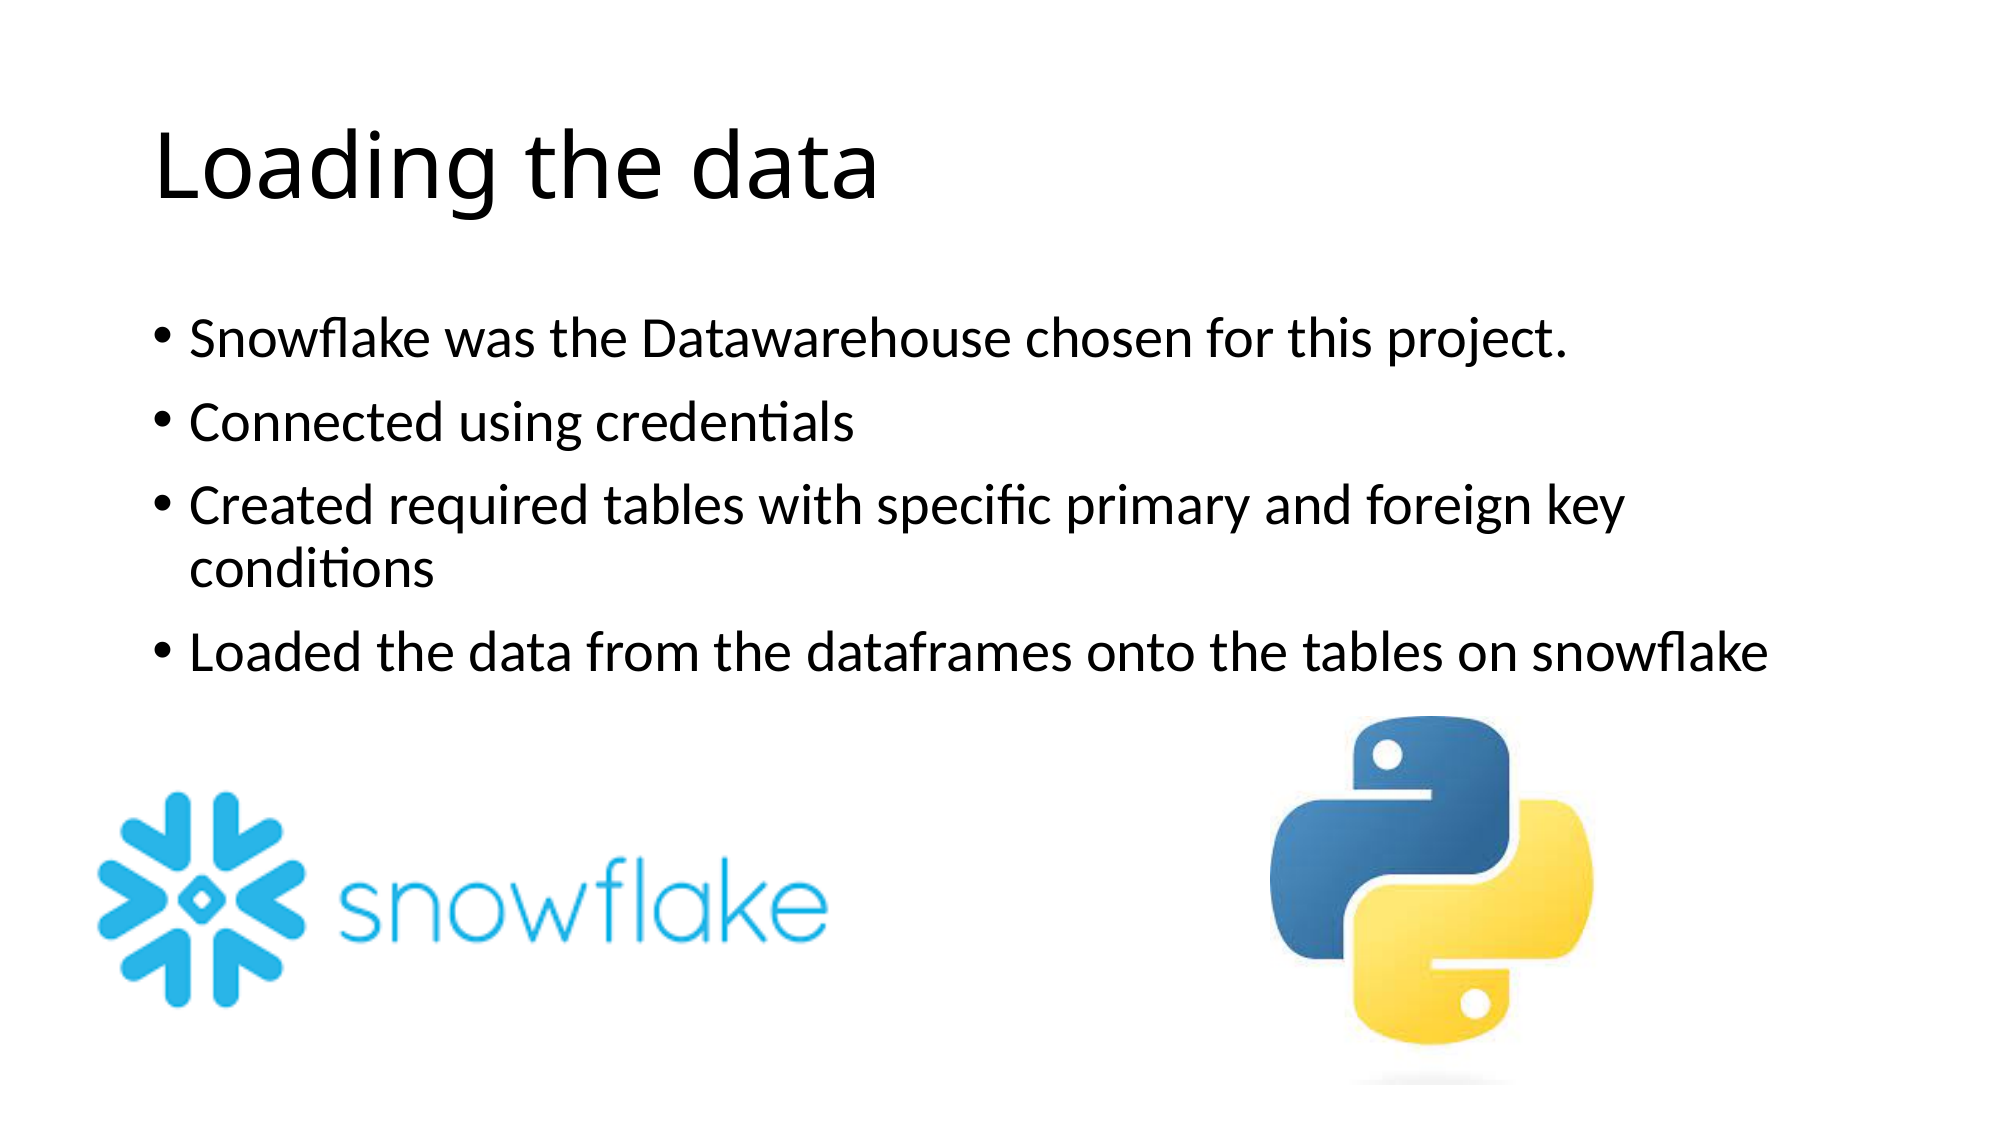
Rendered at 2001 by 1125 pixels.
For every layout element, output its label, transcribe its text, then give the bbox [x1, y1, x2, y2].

picture [1270, 716, 1605, 1085]
list Snowflake was the Datawarehouse chosen for this project. Connected using credentials Created required tables with specific primary and foreign key conditions Loaded the data from the dataframes onto the tables on snowflake [137, 299, 1863, 1014]
picture [63, 700, 864, 1101]
title Loading the data [137, 59, 1863, 278]
